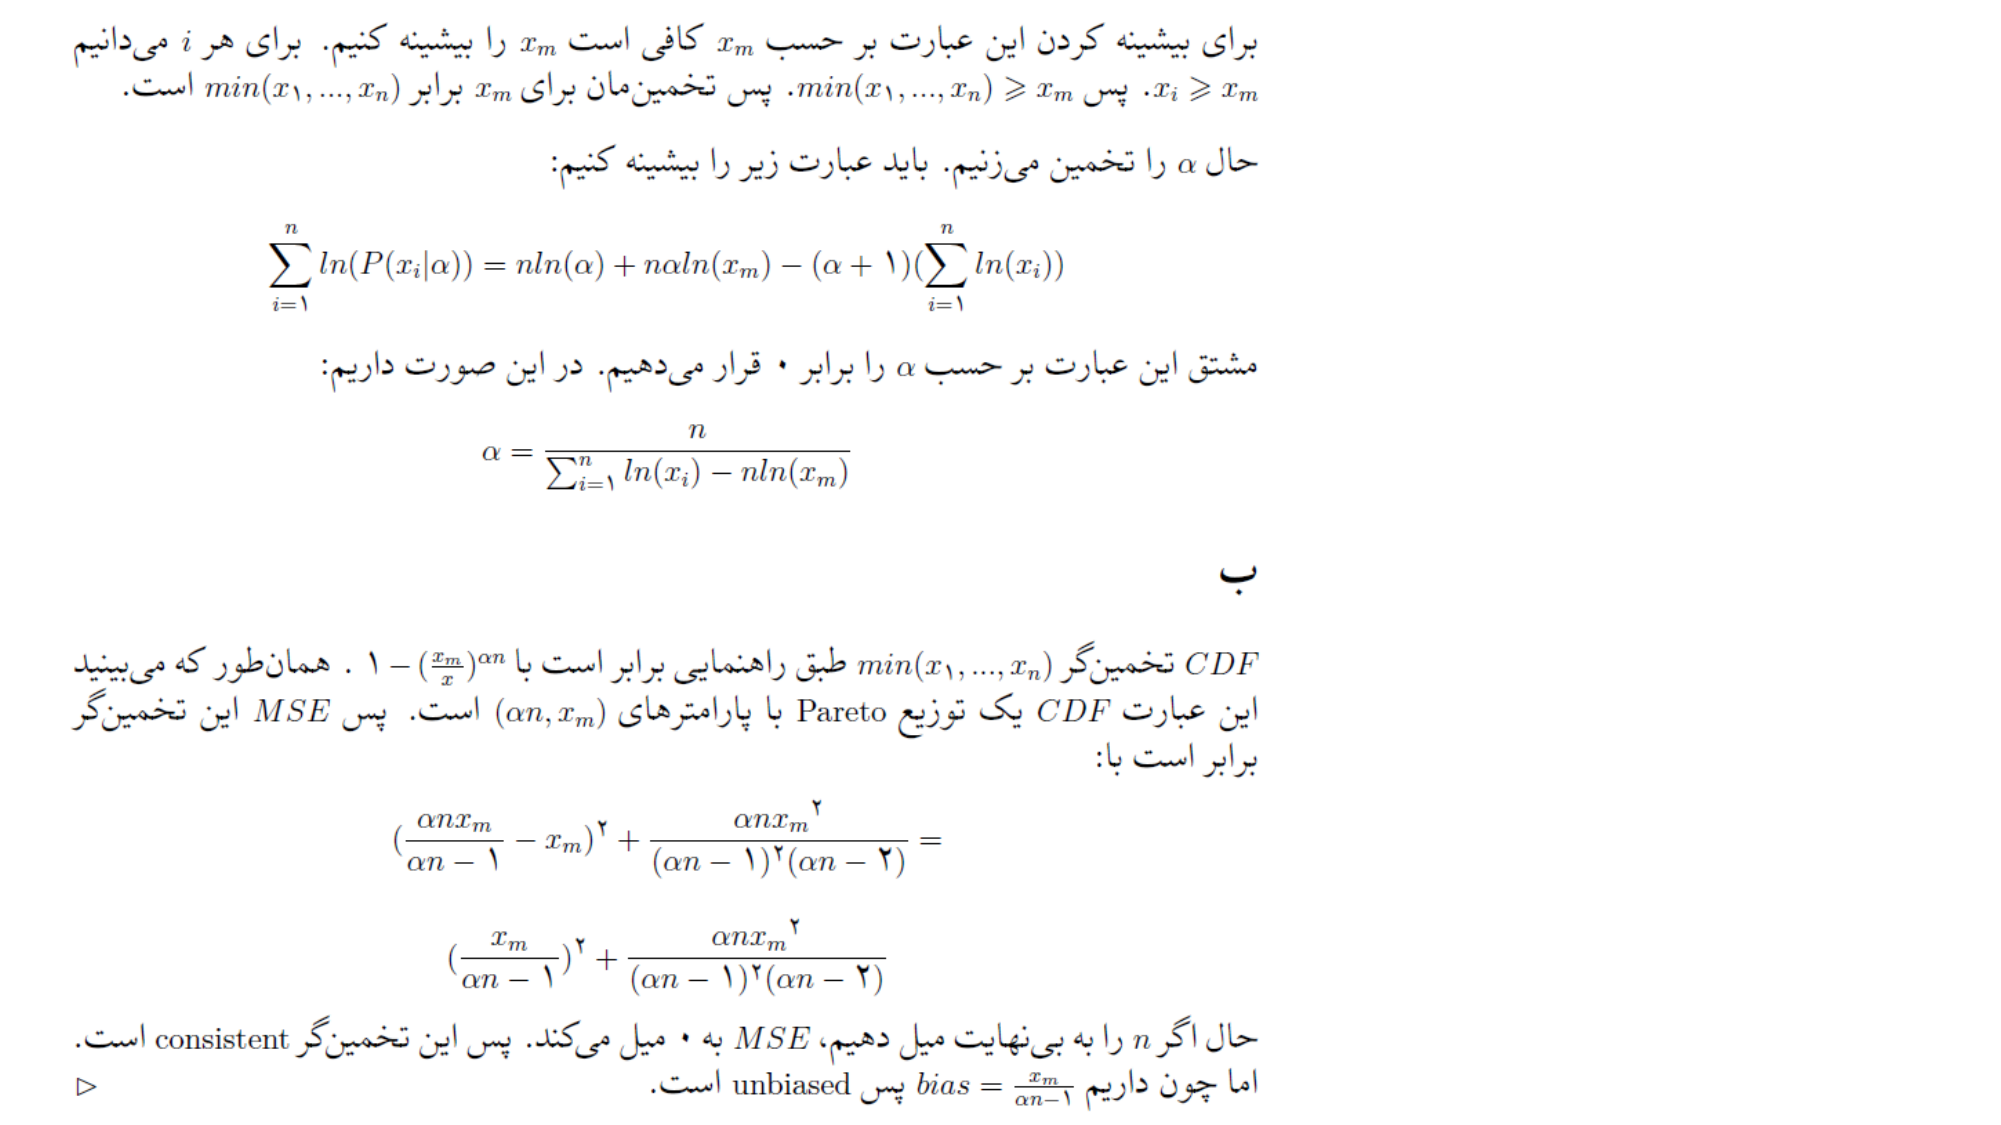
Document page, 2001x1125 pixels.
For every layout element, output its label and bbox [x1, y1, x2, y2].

picture [0, 0, 1375, 1125]
